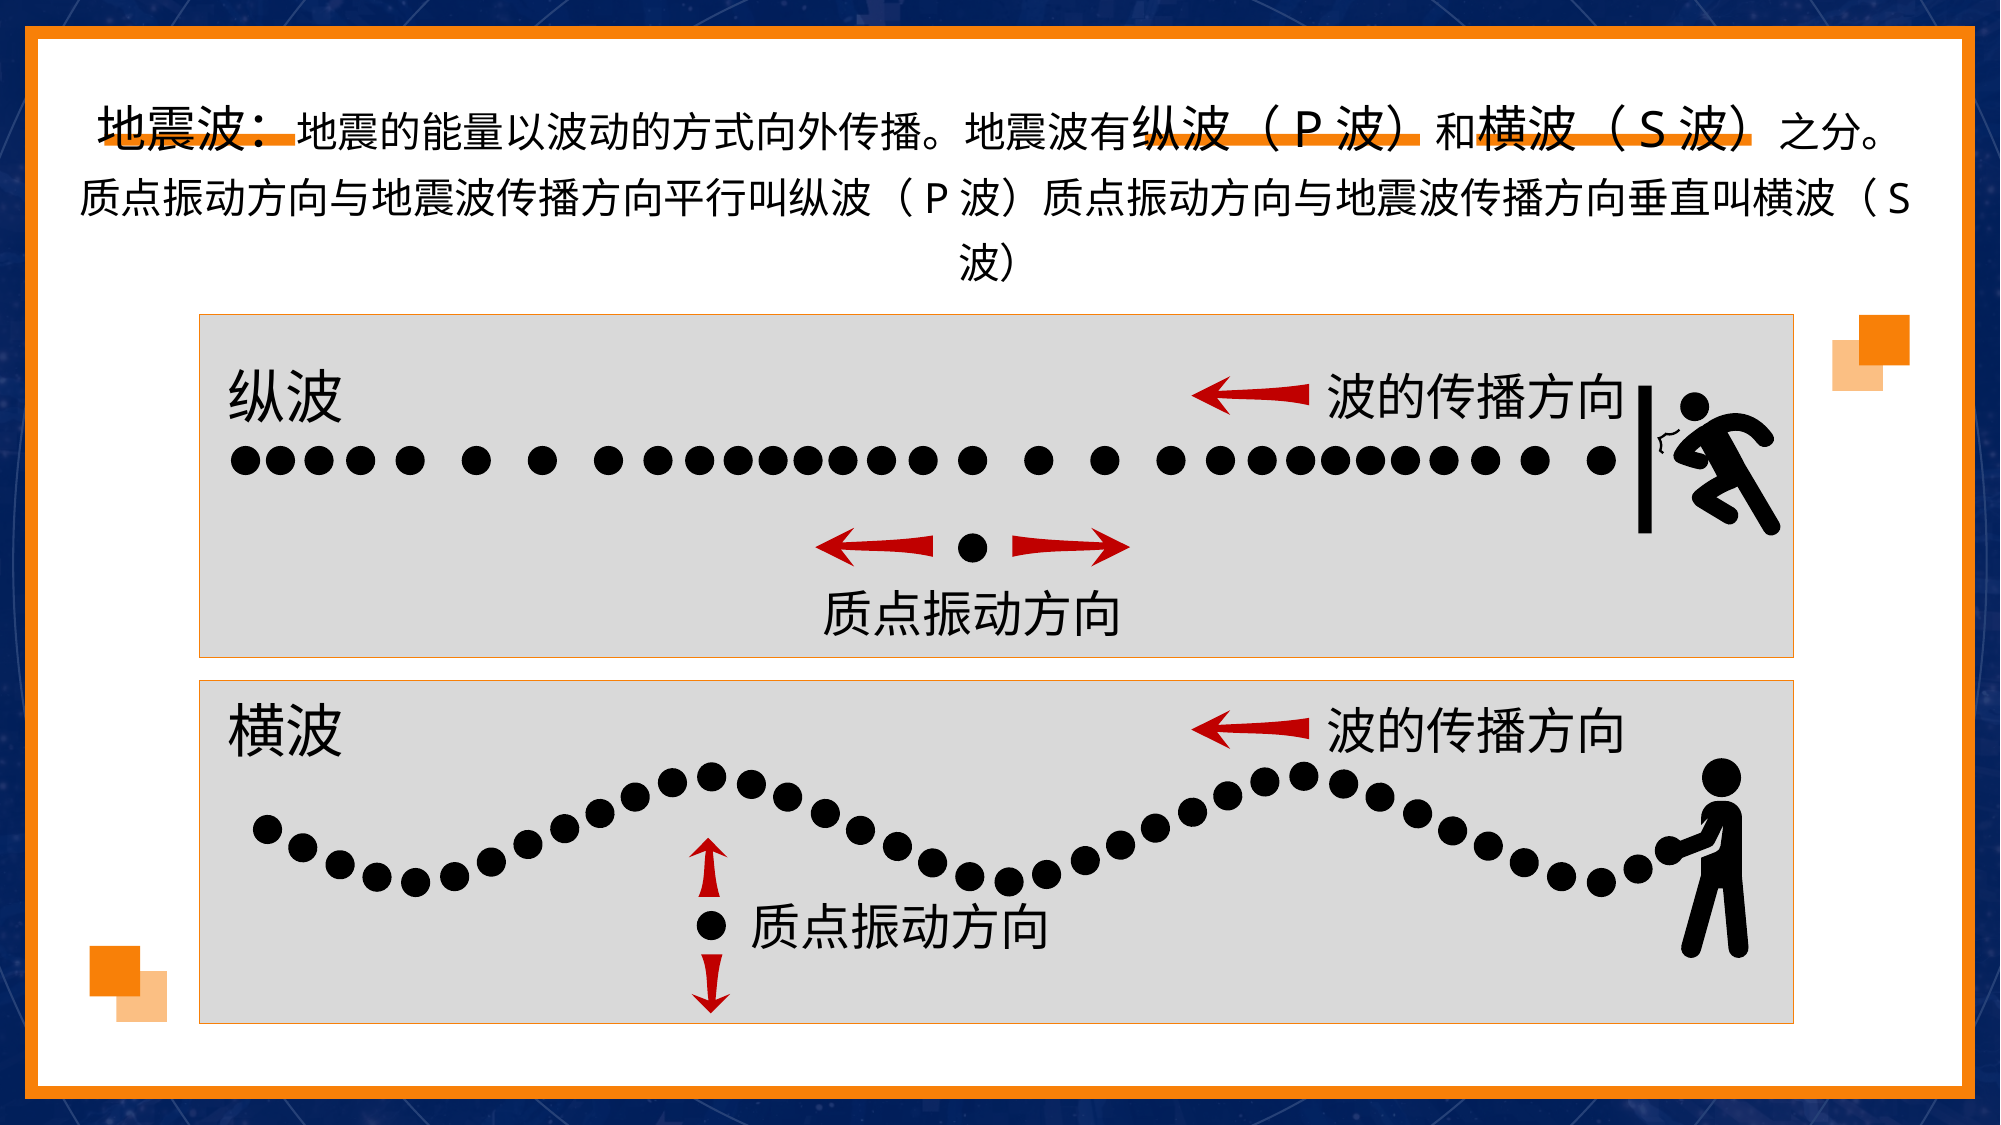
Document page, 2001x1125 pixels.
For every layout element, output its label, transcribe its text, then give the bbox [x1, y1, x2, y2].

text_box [199, 314, 1794, 658]
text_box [199, 680, 1794, 1024]
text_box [89, 945, 168, 1022]
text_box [1832, 314, 1910, 391]
text_box 地震波：地震的能量以波动的方式向外传播。地震波有纵波（P波）和横波（S波）之分。 质点振动方向与地震波传播方向平行叫纵波（P波）质点振动方向与地震波传播方向垂直叫横波（S波） [35, 71, 1964, 295]
